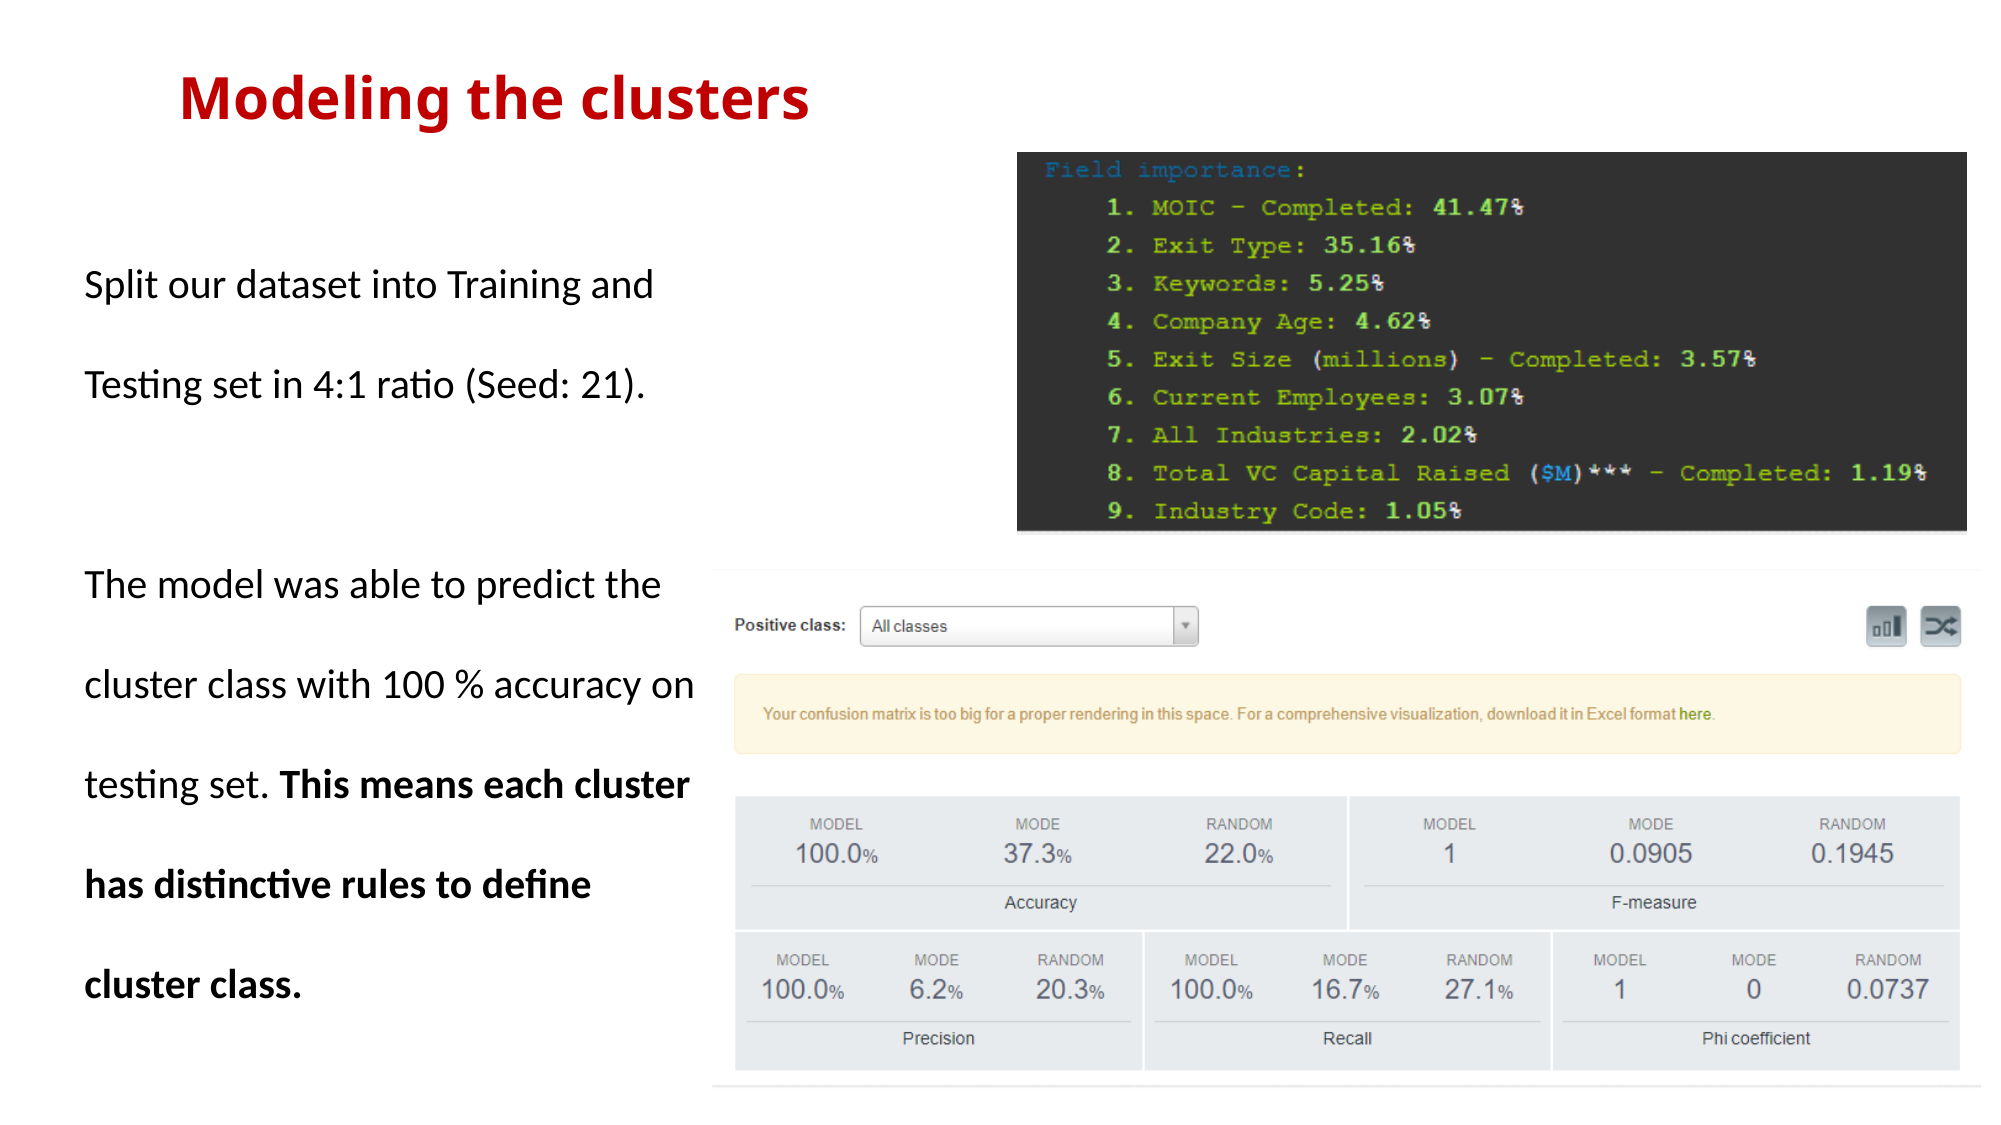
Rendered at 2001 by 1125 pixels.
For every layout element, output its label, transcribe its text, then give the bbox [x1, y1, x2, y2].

picture [712, 569, 1981, 1089]
title Modeling the clusters [142, 48, 863, 182]
picture [1017, 152, 1967, 535]
subtitle Split our dataset into Training and Testing set in 4:1 ratio (Seed: 21). The model was able to predict the cluster class with 100 % accuracy on testing set. This means each cluster has distinctive rules to define cluster class. [64, 186, 727, 1072]
